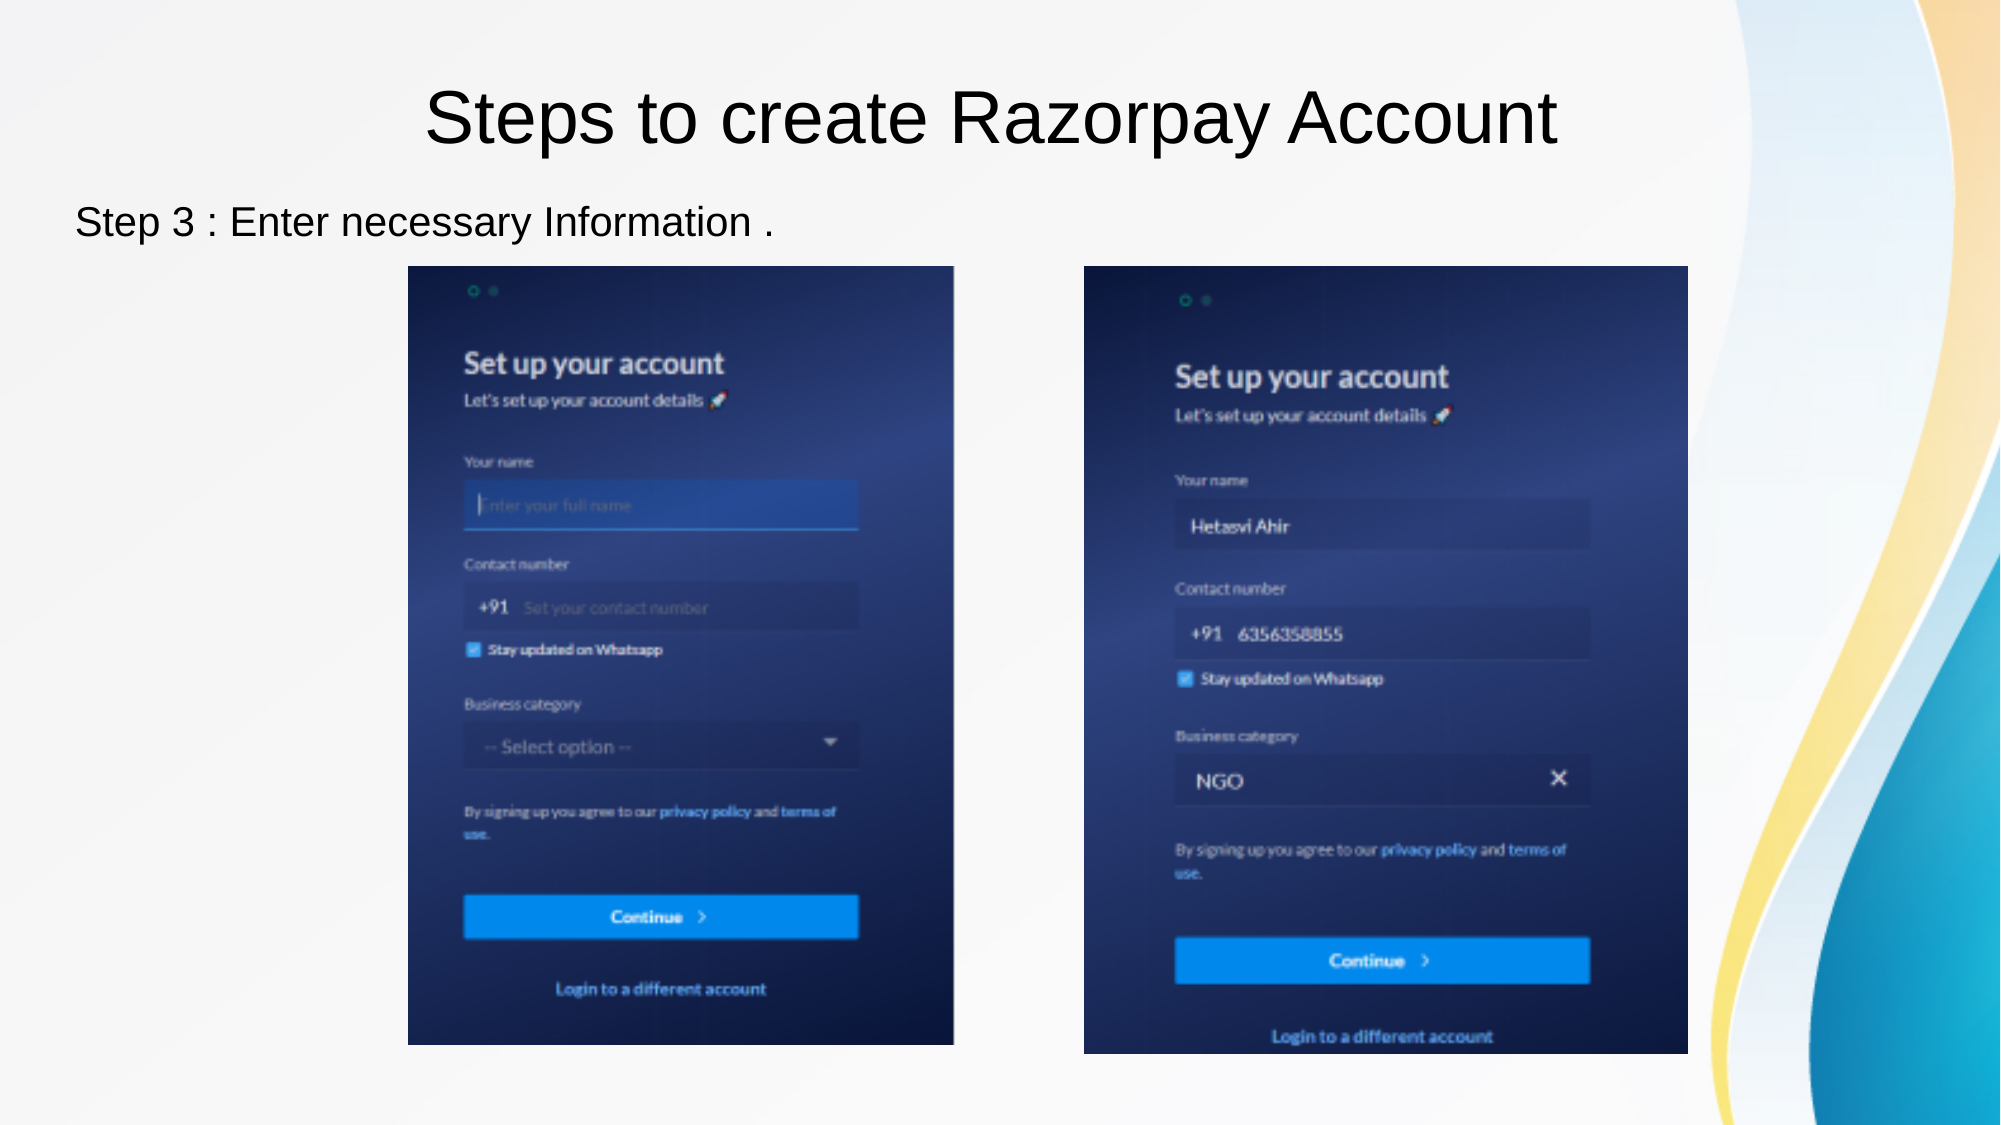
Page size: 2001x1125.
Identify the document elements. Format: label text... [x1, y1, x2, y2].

title Steps to create Razorpay Account [91, 65, 1893, 162]
text_box Step 3 : Enter necessary Information . [59, 186, 1102, 302]
picture [0, 0, 2001, 1125]
